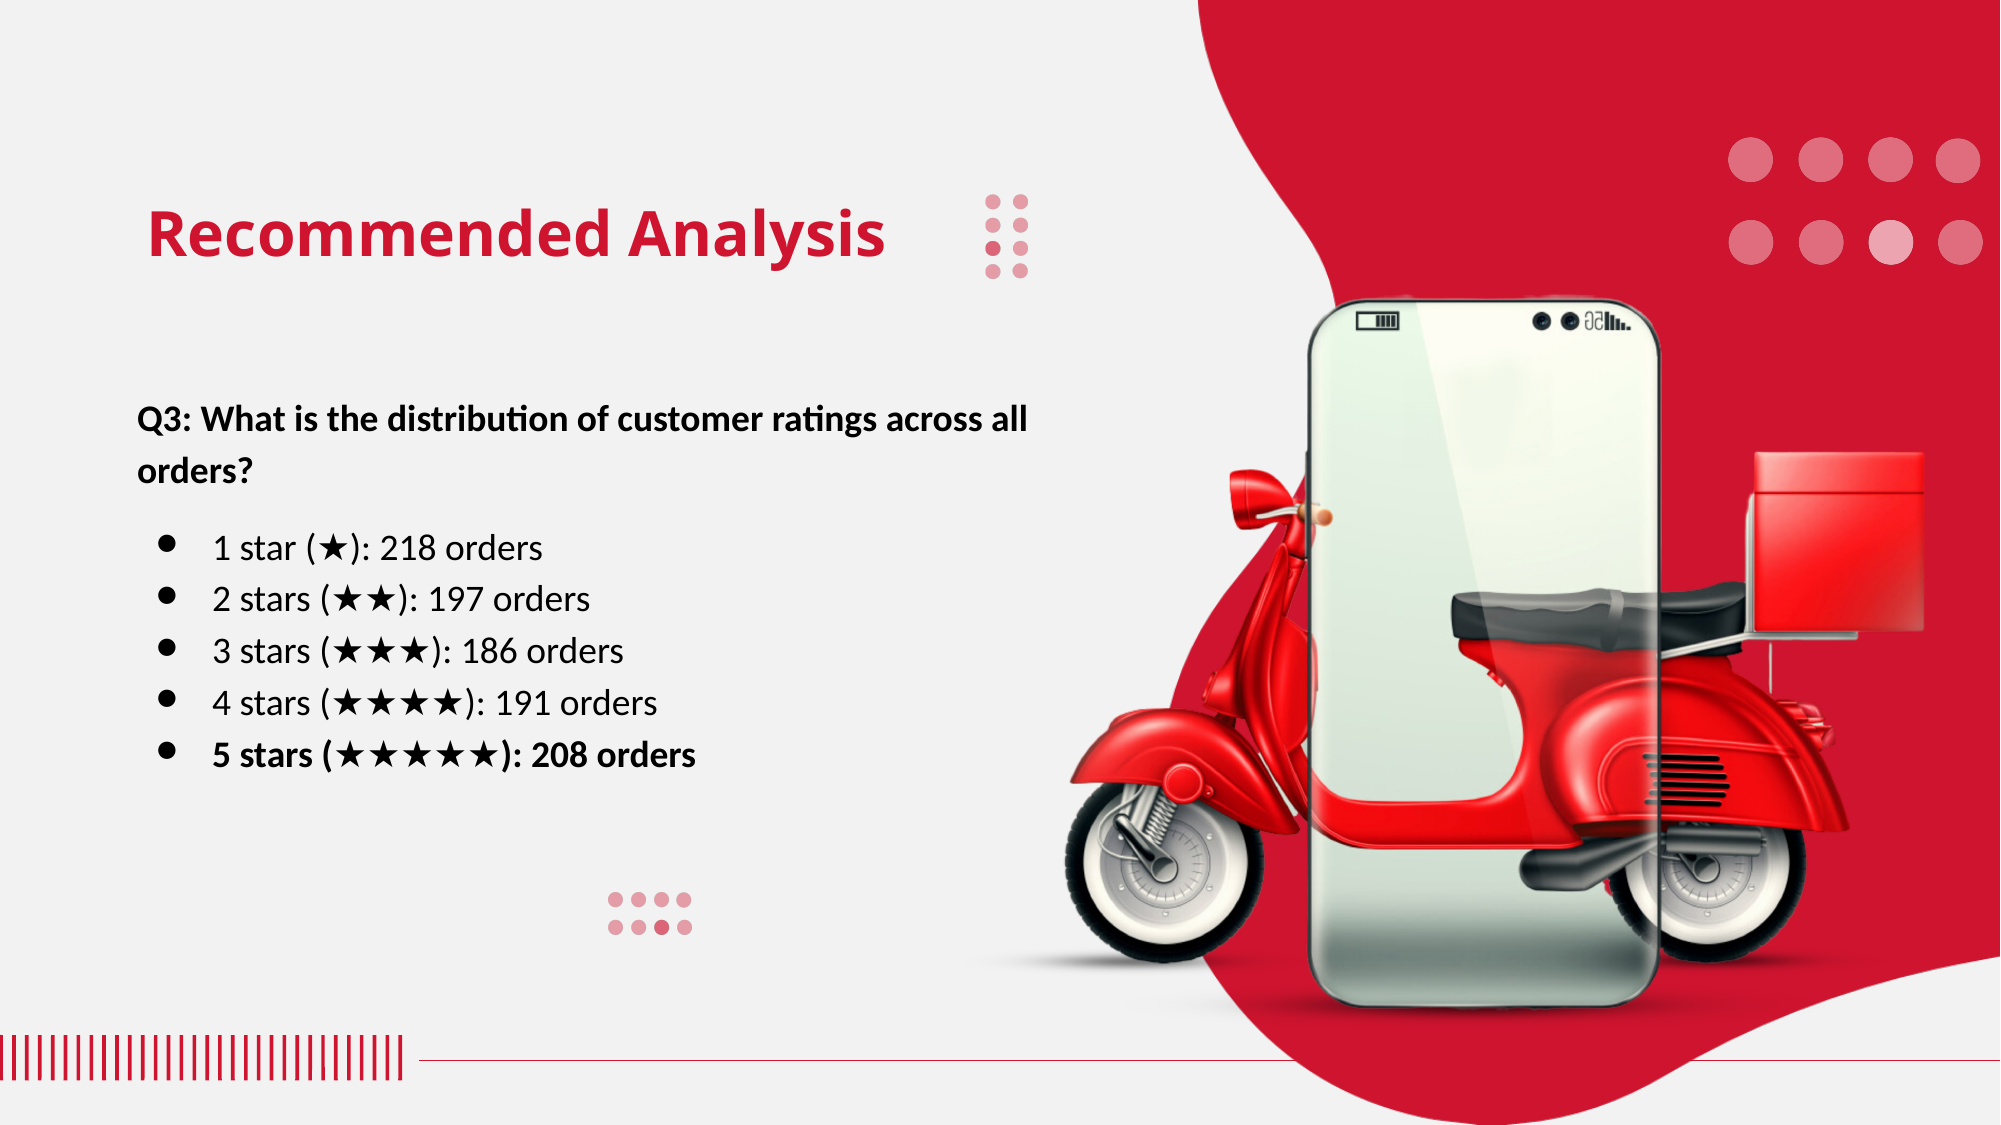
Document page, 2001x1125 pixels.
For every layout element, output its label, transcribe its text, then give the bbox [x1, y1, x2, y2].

text_box Q3: What is the distribution of customer ratings across all orders? 1 star (★): 218 orders 2 stars (★★): 197 orders 3 stars (★★★): 186 orders 4 stars (★★★★): 191 orders 5 stars (★★★★★): 208 orders [122, 380, 944, 871]
title Recommended Analysis [103, 194, 930, 398]
picture [608, 892, 692, 935]
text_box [949, 293, 1926, 1032]
picture [964, 195, 1049, 279]
picture [1158, 0, 2000, 1125]
